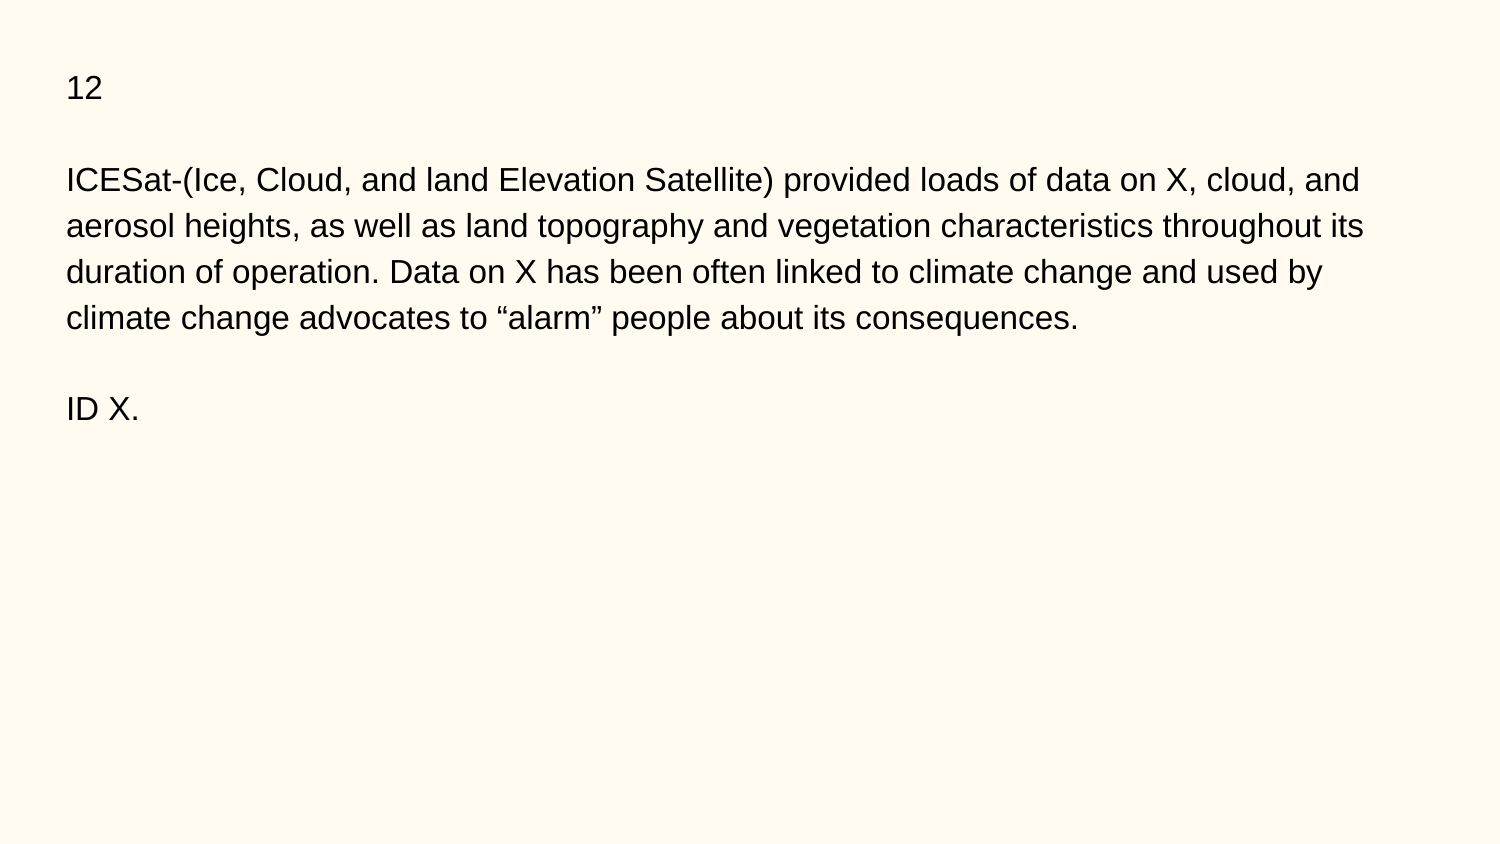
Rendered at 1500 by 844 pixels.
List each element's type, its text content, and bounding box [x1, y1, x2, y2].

list 12 ICESat-(Ice, Cloud, and land Elevation Satellite) provided loads of data on X, cloud, and aerosol heights, as well as land topography and vegetation characteristics throughout its duration of operation. Data on X has been often linked to climate change and used by climate change advocates to “alarm” people about its consequences. ID X. [51, 45, 1429, 794]
